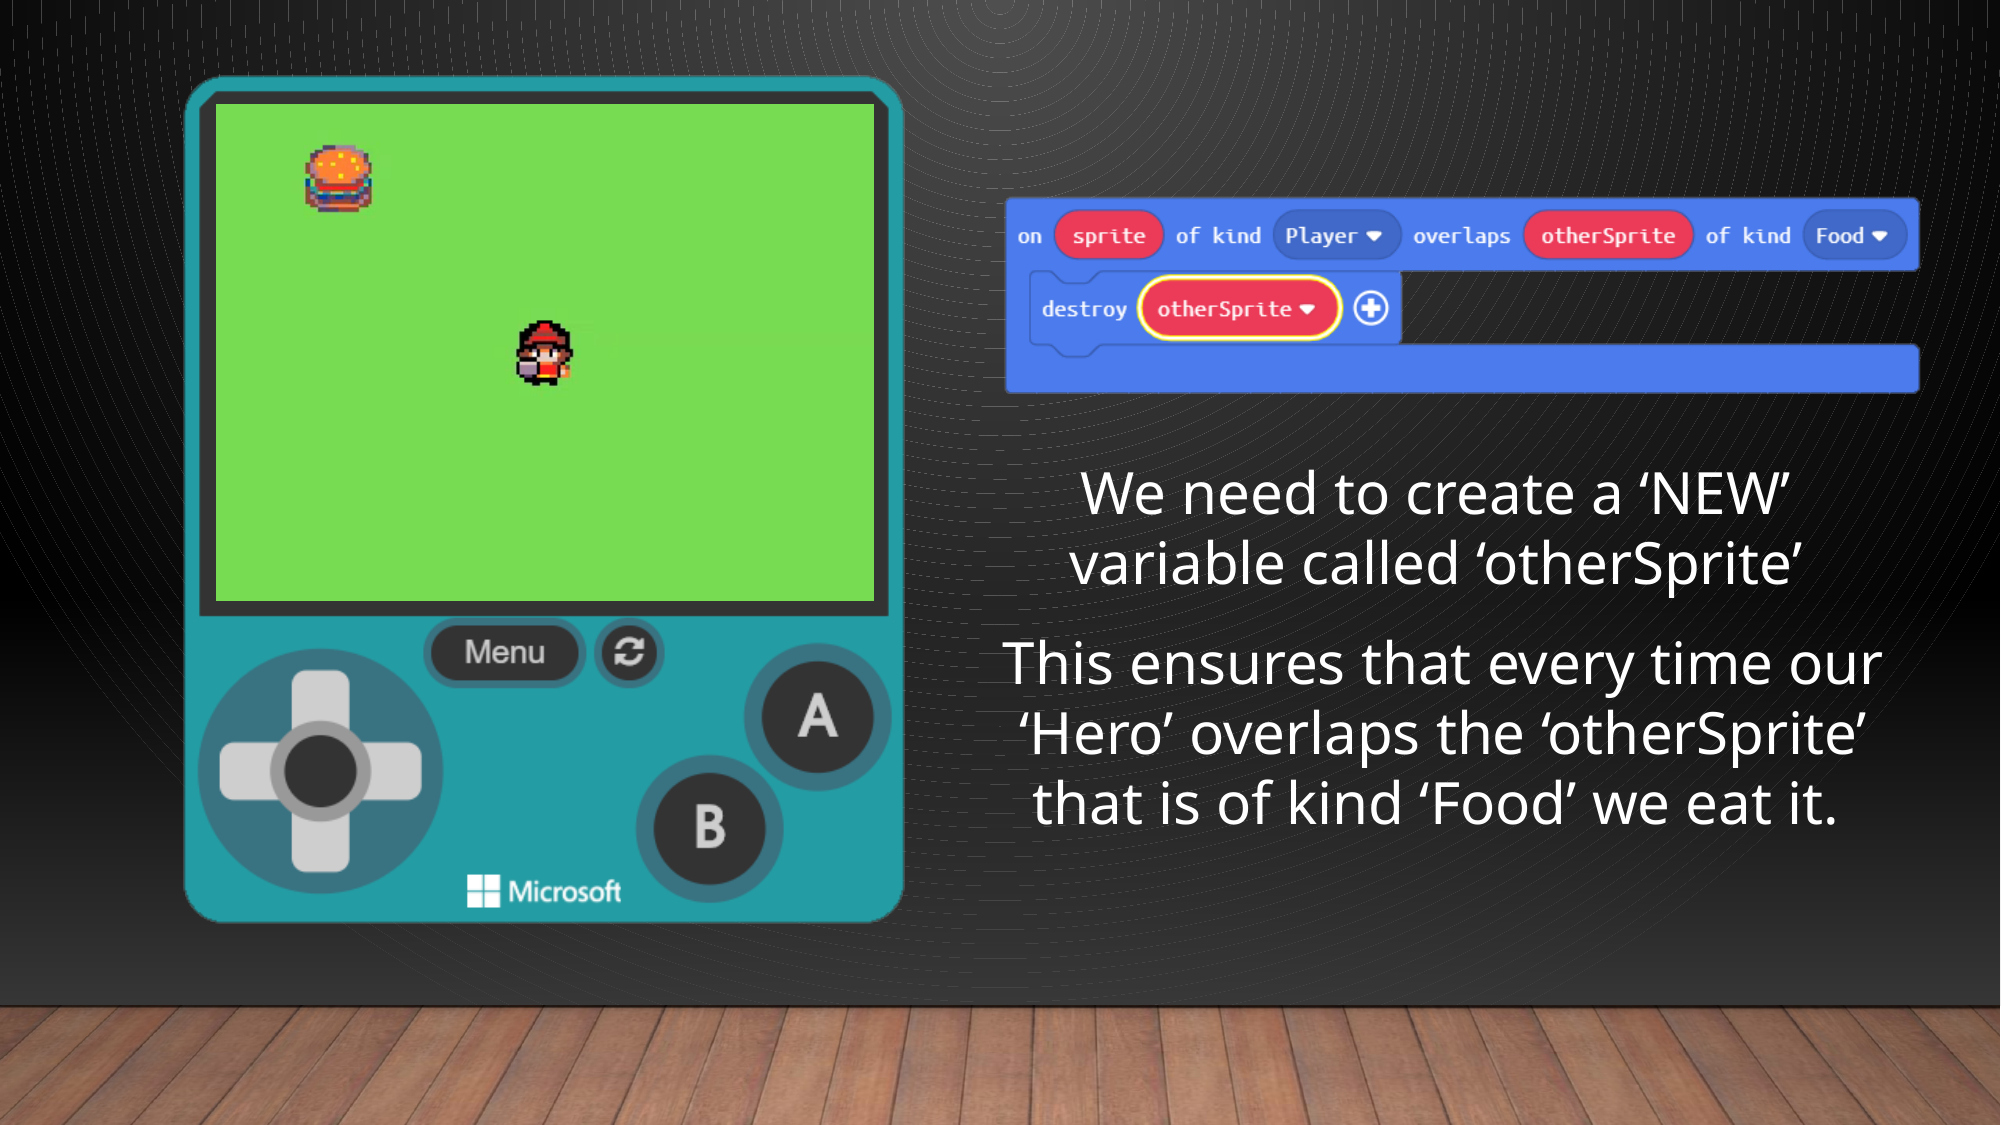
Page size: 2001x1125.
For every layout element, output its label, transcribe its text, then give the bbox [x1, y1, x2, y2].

text_box [915, 327, 988, 734]
text_box [80, 327, 173, 734]
picture [173, 68, 915, 937]
picture [0, 1005, 2000, 1125]
picture [997, 189, 1931, 402]
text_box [215, 103, 875, 602]
text_box We need to create a ‘NEW’ variable called ‘otherSprite’ This ensures that every time our ‘Hero’ overlaps the ‘otherSprite’ that is of kind ‘Food’ we eat it. [987, 448, 1899, 844]
